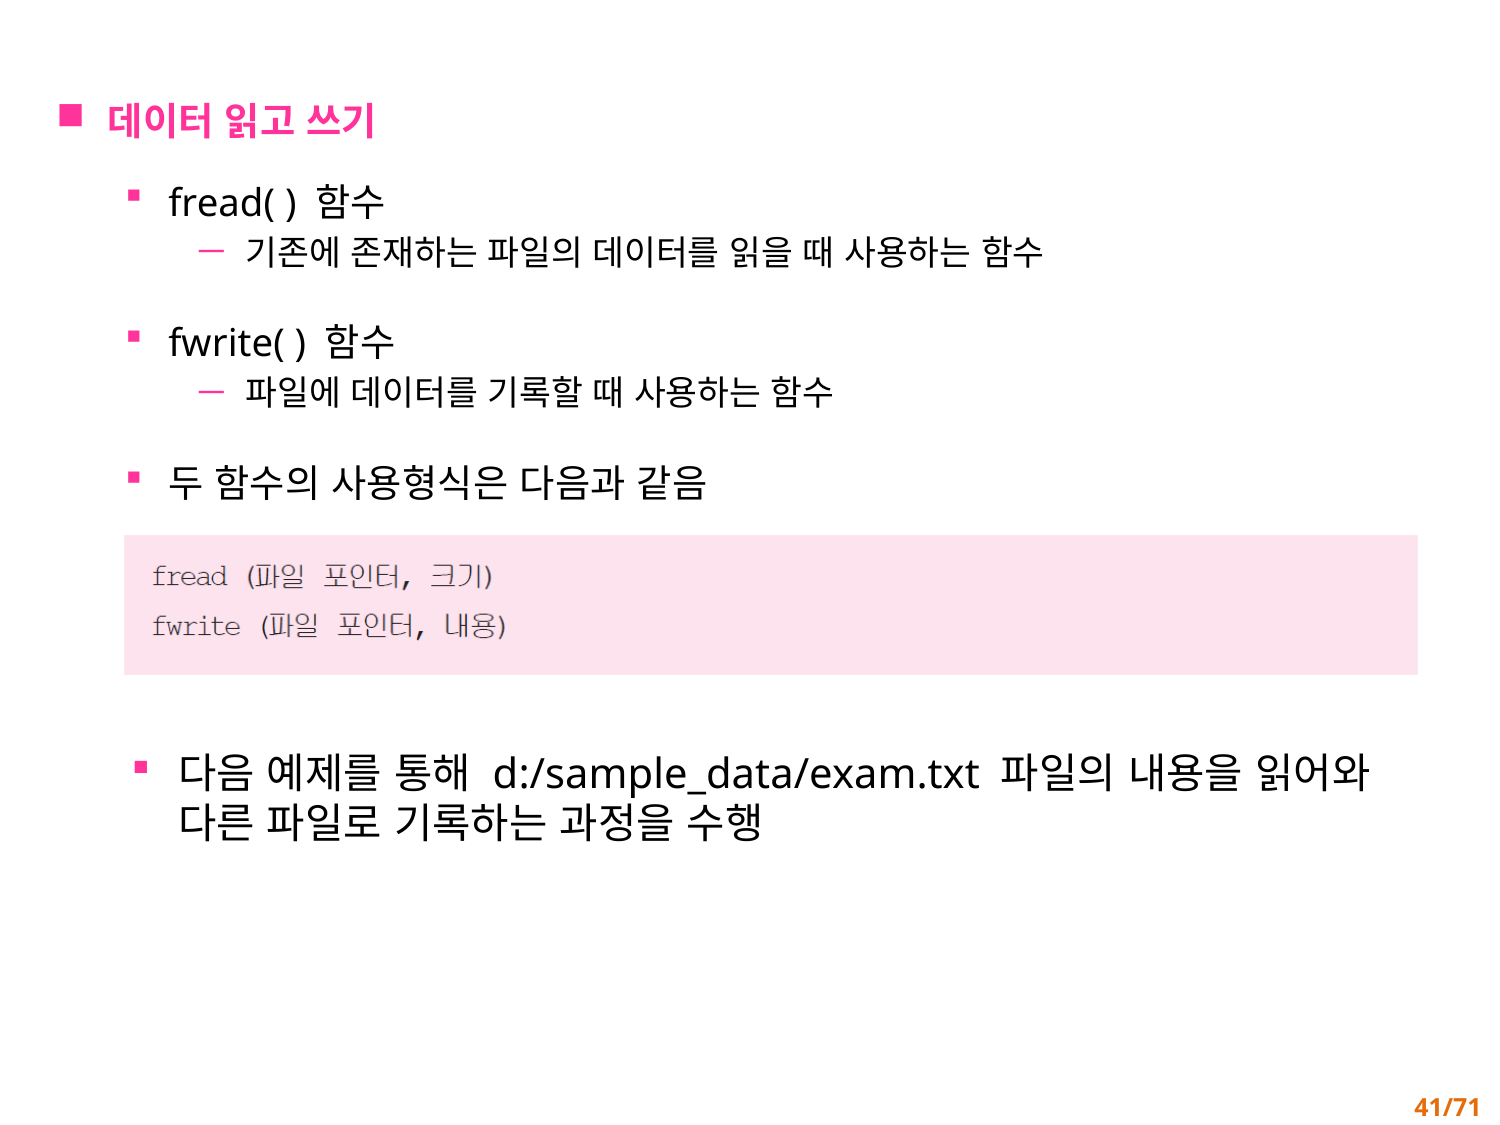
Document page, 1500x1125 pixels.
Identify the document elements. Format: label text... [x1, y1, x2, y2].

list 데이터 읽고 쓰기 fread( ) 함수 기존에 존재하는 파일의 데이터를 읽을 때 사용하는 함수 fwrite( ) 함수 파일에 데이터를 기록할 때 사용하는 함수 두 함수의 사용형식은 다음과 같음 [41, 90, 1459, 516]
picture [111, 526, 1430, 683]
text_box 다음 예제를 통해 d:/sample_data/exam.txt 파일의 내용을 읽어와 다른 파일로 기록하는 과정을 수행 [41, 739, 1459, 941]
